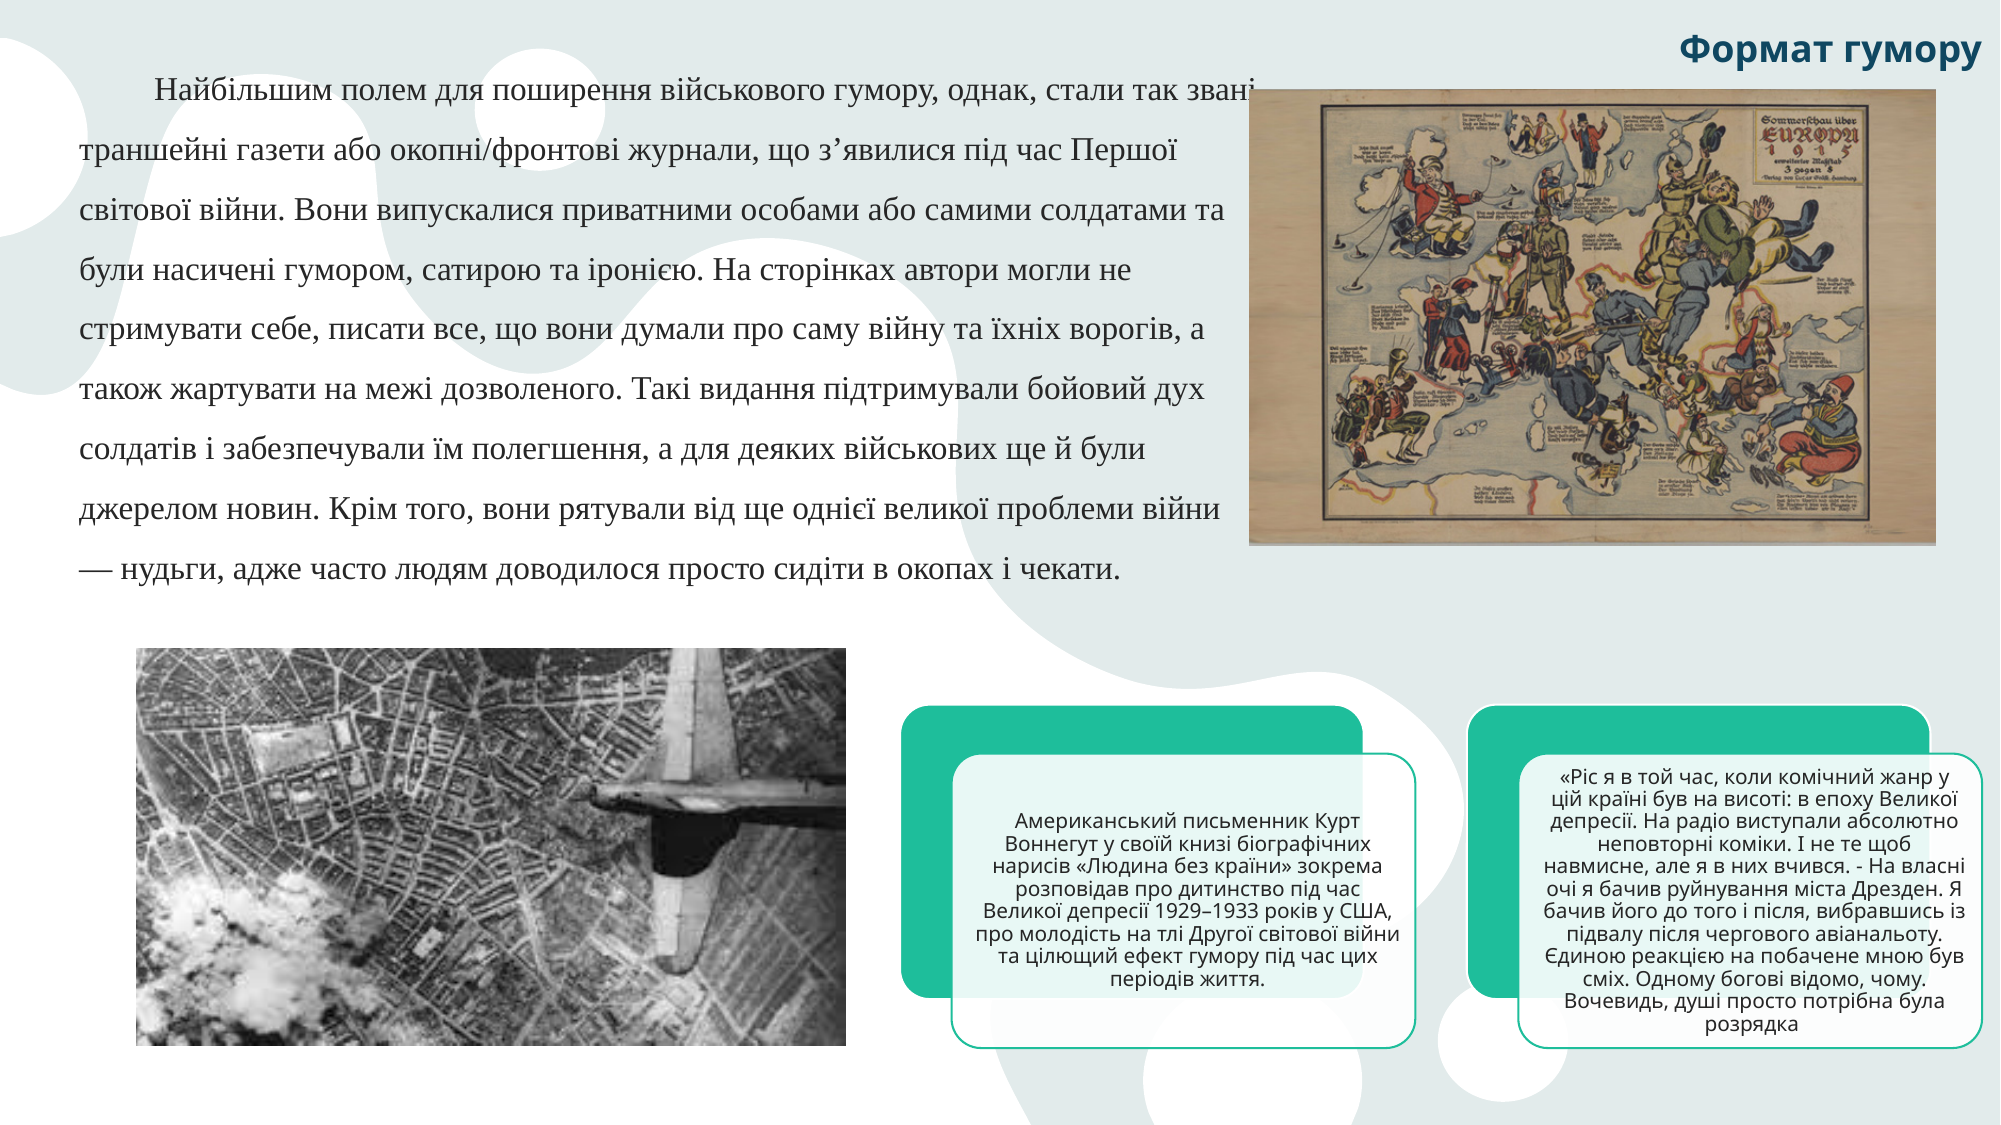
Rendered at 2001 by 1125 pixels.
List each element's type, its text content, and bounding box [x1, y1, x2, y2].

picture [135, 648, 846, 1046]
text_box Найбільшим полем для поширення військового гумору, однак, стали так звані траншейні газети або окопні/фронтові журнали, що з’явилися під час Першої світової війни. Вони випускалися приватними особами або самими солдатами та були насичені гумором, сатирою та іронією. На сторінках автори могли не стримувати себе, писати все, що вони думали про саму війну та їхніх ворогів, а також жартувати на межі дозволеного. Такі видання підтримували бойовий дух солдатів і забезпечували їм полегшення, а для деяких військових ще й були джерелом новин. Крім того, вони рятували від ще однієї великої проблеми війни — нудьги, адже часто людям доводилося просто сидіти в окопах і чекати. [64, 39, 1275, 594]
picture [1249, 89, 1936, 546]
text_box Формат гумору [1330, 0, 2000, 78]
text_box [899, 648, 1983, 1105]
